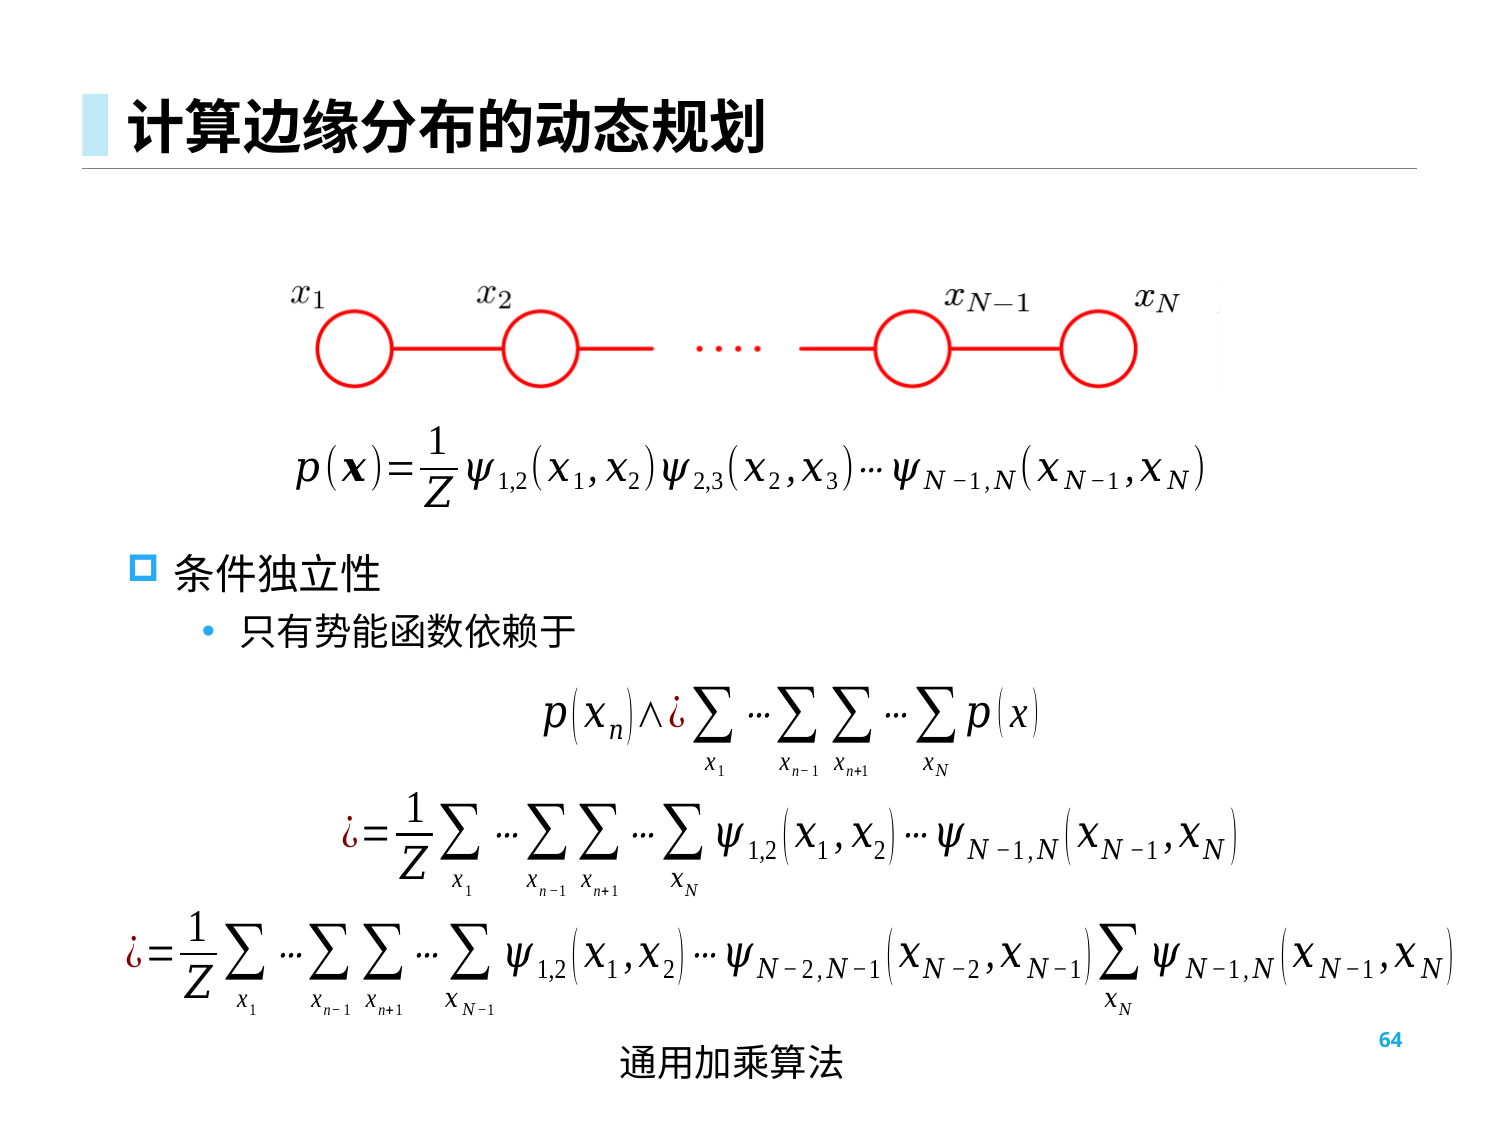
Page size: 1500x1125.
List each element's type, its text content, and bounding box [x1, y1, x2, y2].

slide_number 64 [1059, 1023, 1418, 1058]
picture [278, 274, 1222, 397]
title 计算边缘分布的动态规划 [111, 0, 1447, 169]
